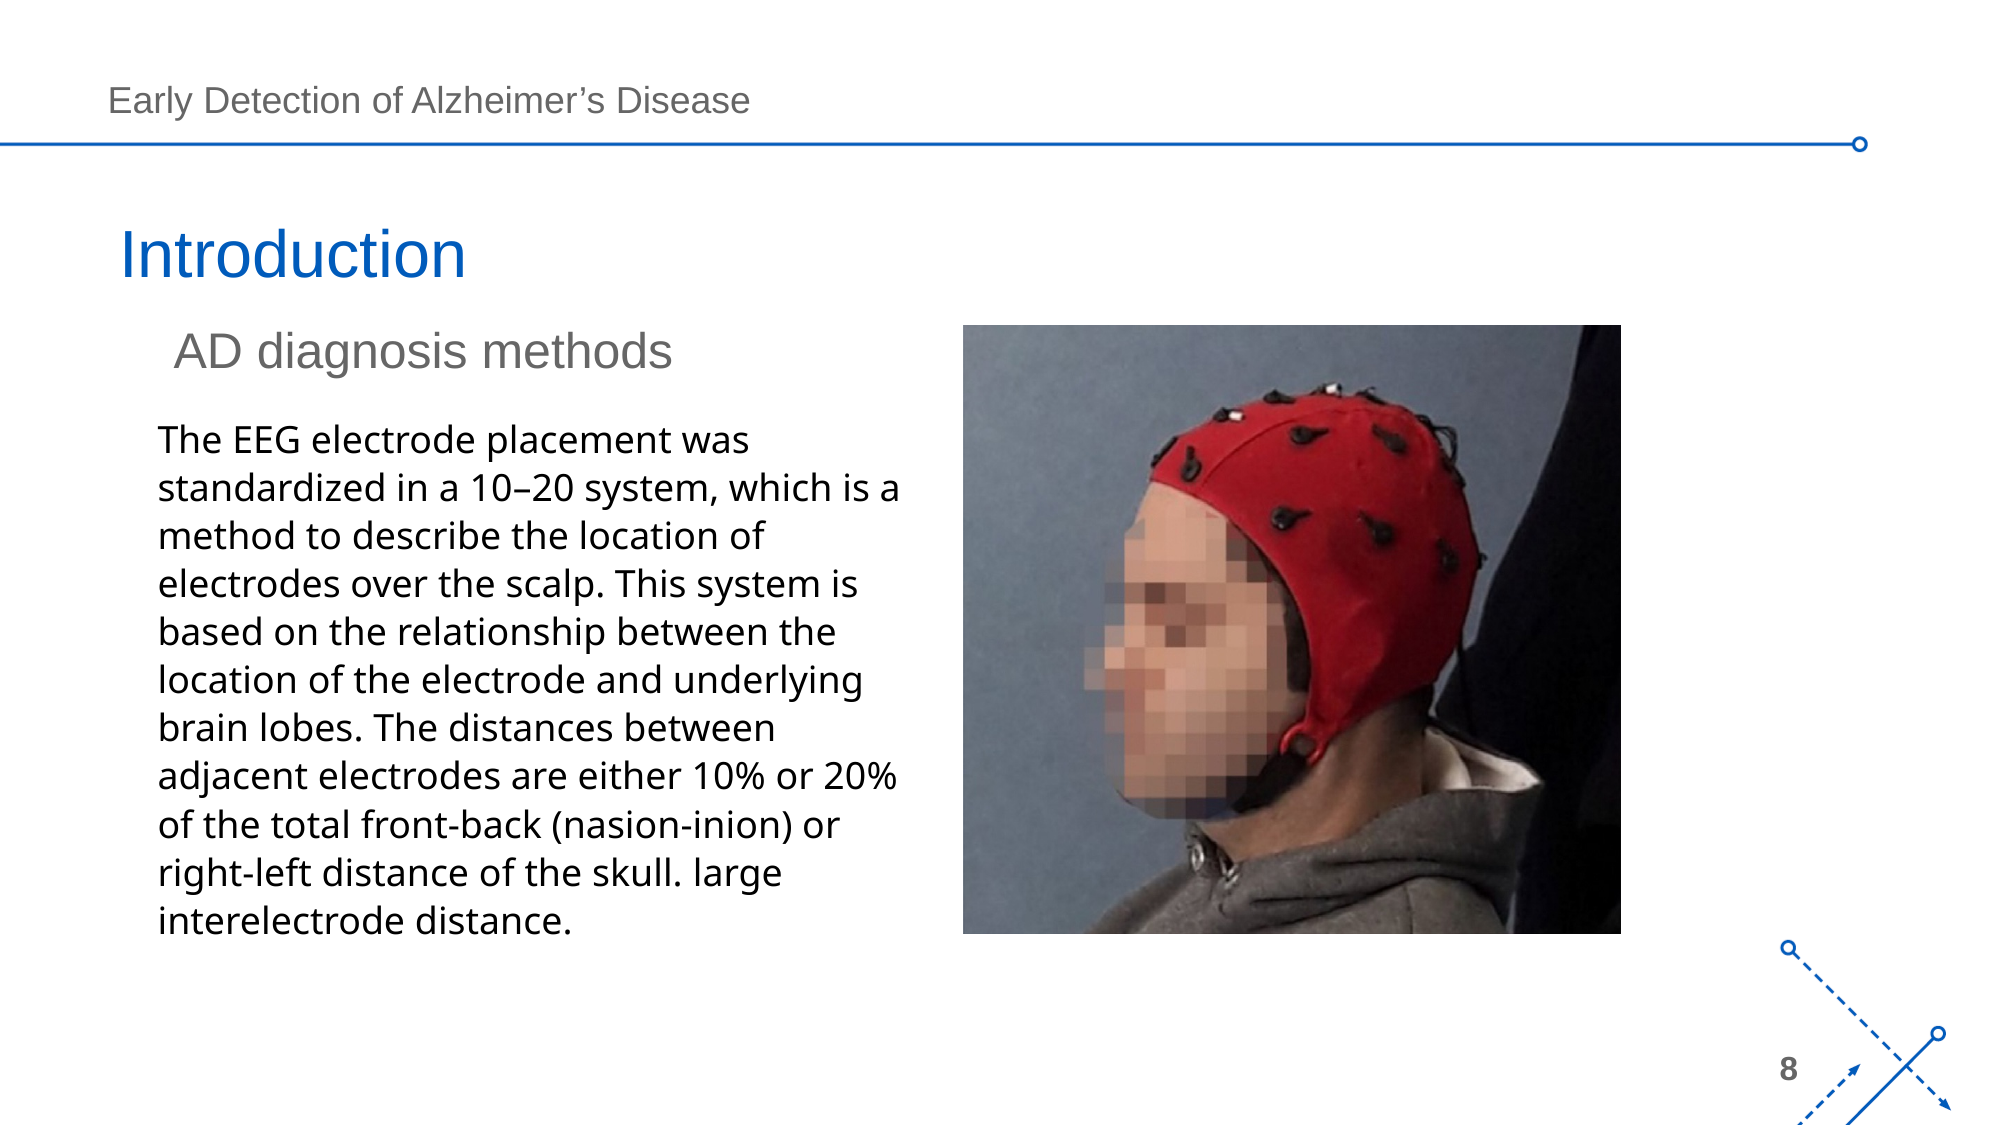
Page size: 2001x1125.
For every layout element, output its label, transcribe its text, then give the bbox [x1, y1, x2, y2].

title Introduction [104, 211, 1665, 299]
text_box AD diagnosis methods [158, 317, 1665, 387]
picture [0, 0, 2001, 1125]
text_box The EEG electrode placement was standardized in a 10–20 system, which is a method to describe the location of electrodes over the scalp. This system is based on the relationship between the location of the electrode and underlying brain lobes. The distances between adjacent electrodes are either 10% or 20% of the total front-back (nasion-inion) or right-left distance of the skull. large interelectrode distance. [142, 405, 934, 950]
